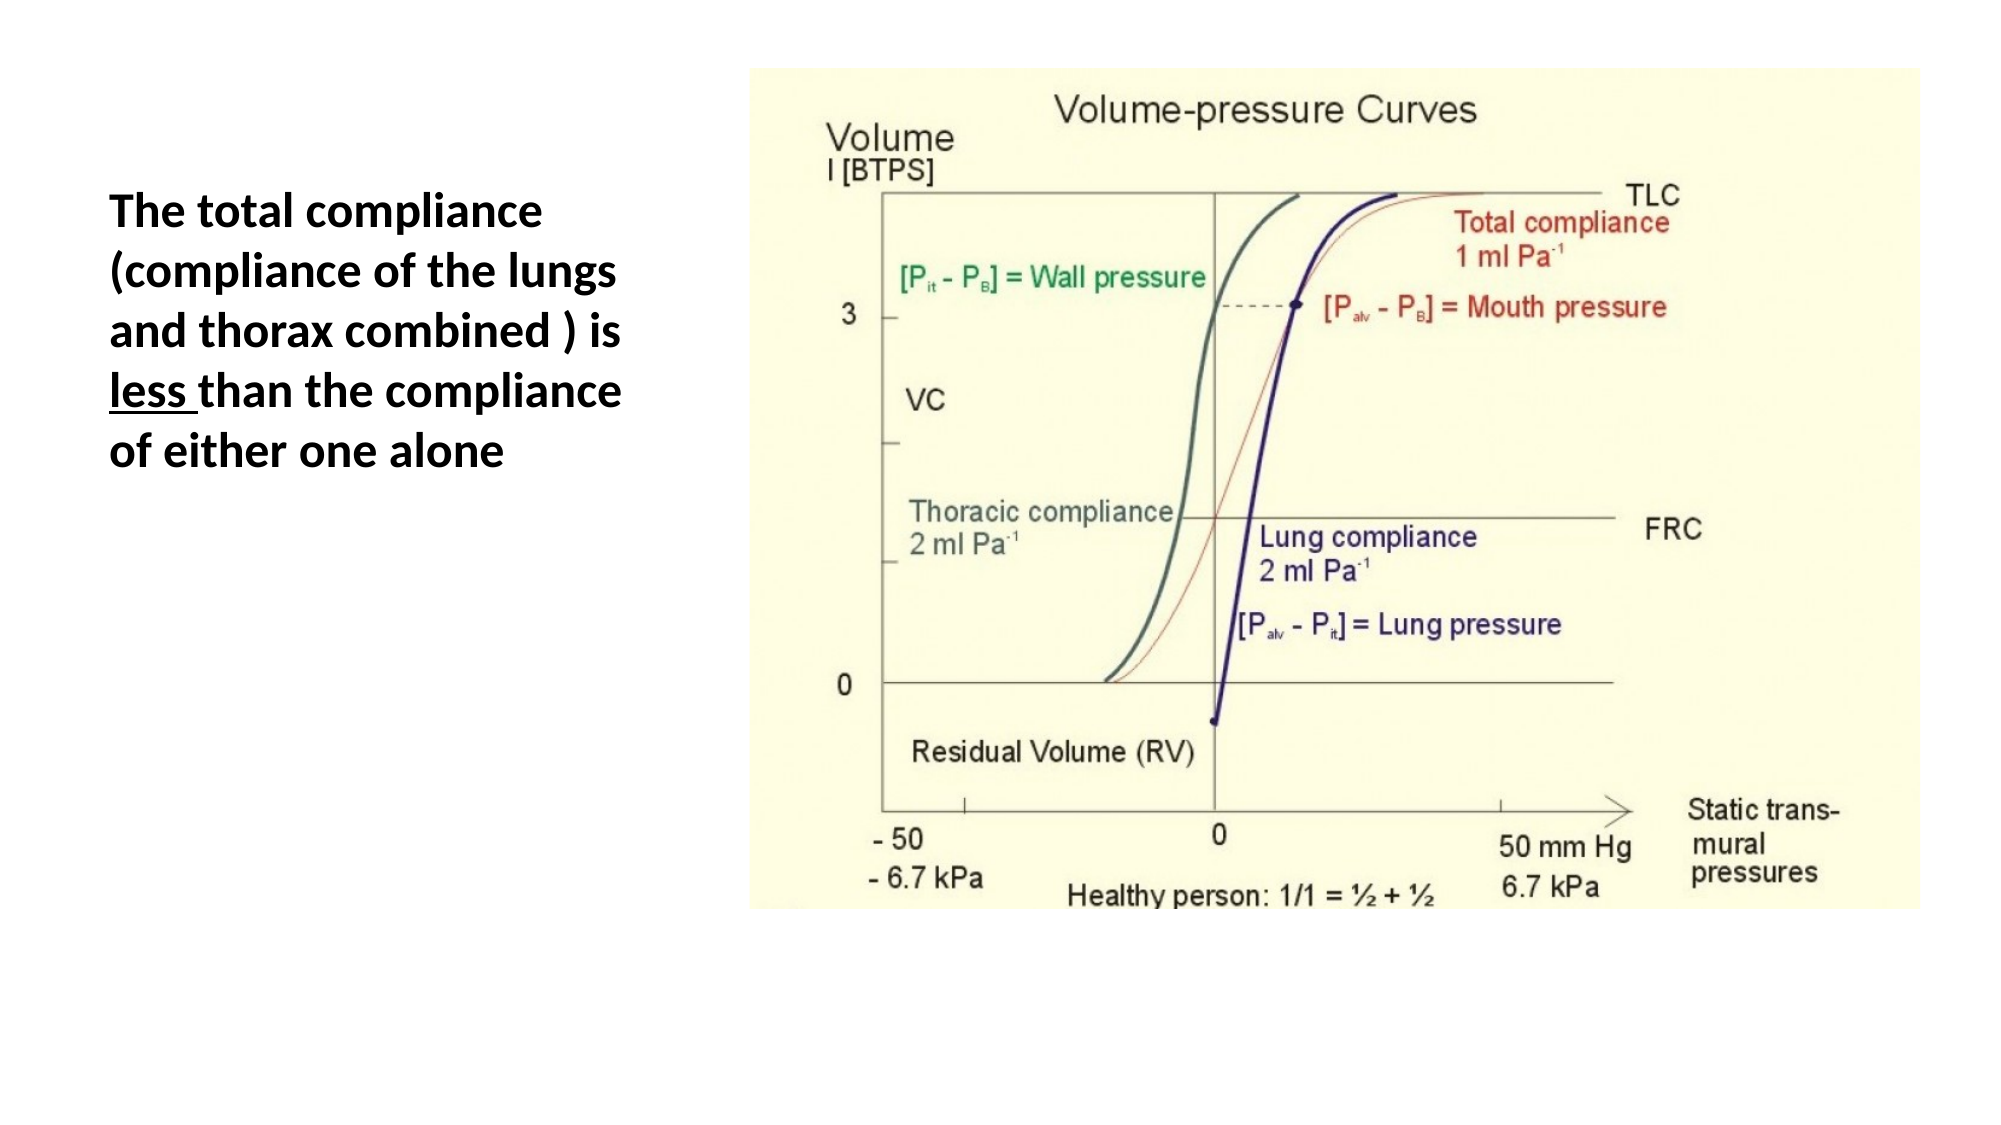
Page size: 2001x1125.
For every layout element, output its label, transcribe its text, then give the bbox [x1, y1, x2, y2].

text_box The total compliance (compliance of the lungs and thorax combined ) is less than the compliance of either one alone [94, 170, 675, 486]
picture [749, 68, 1921, 909]
